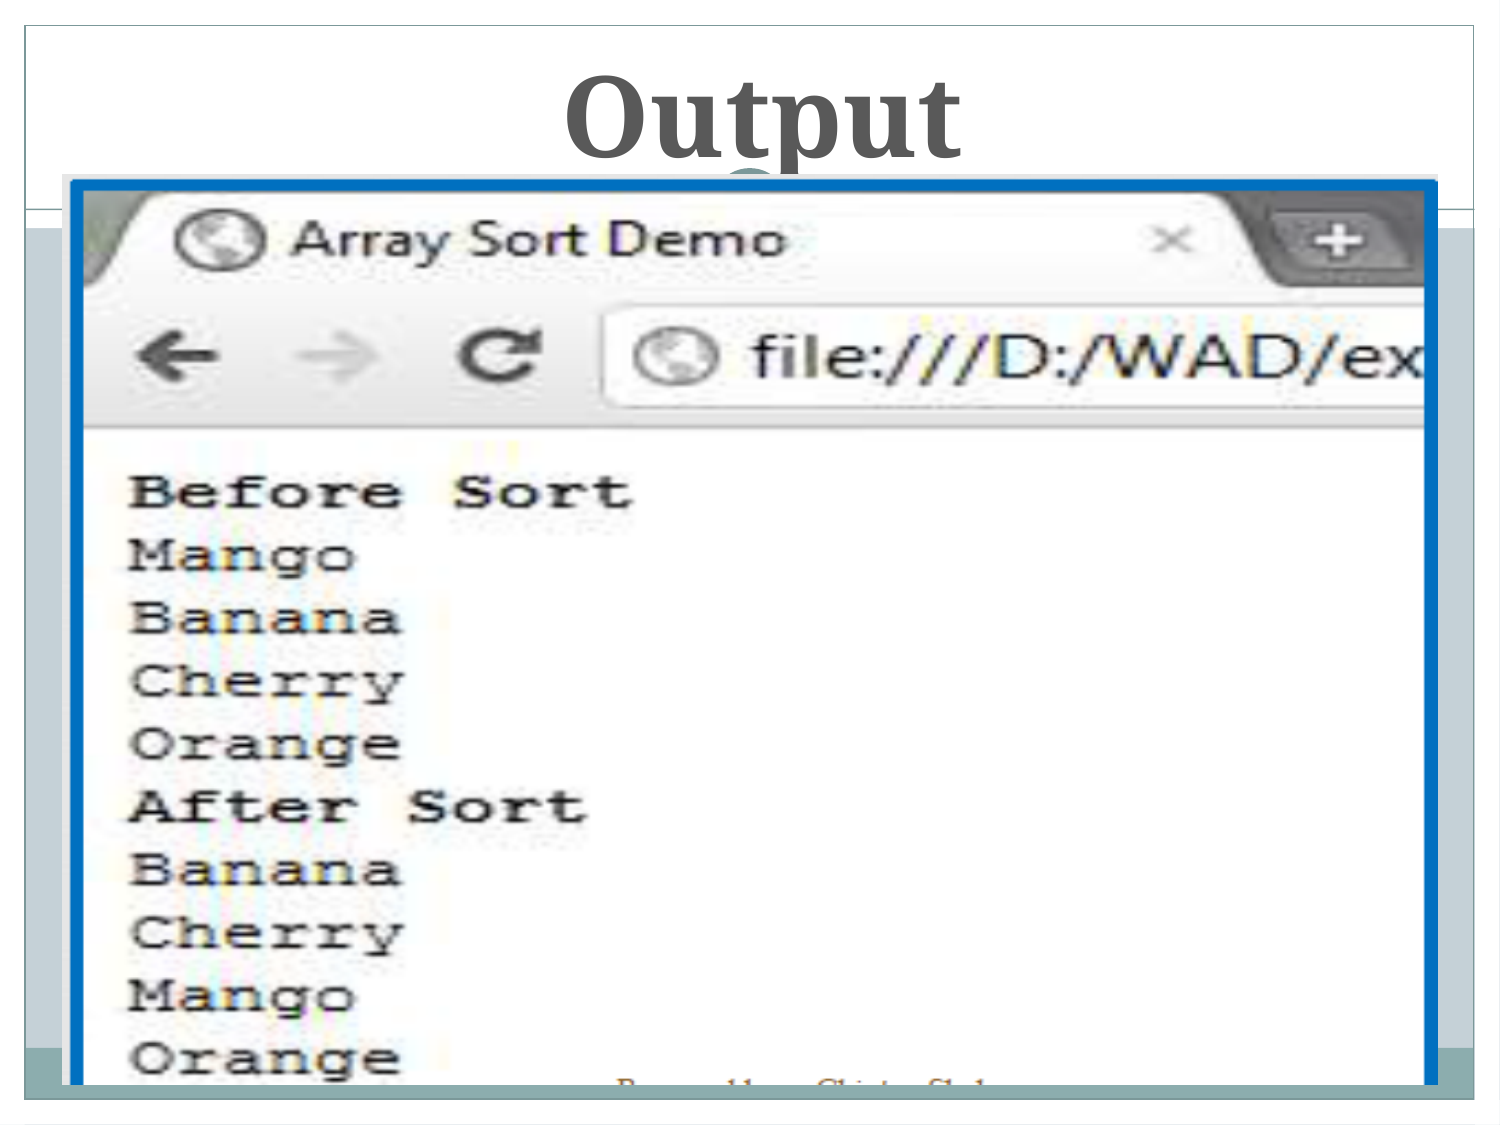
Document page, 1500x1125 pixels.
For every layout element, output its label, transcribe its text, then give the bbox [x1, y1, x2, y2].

picture [62, 174, 1438, 1086]
text_box Output [124, 62, 1400, 173]
